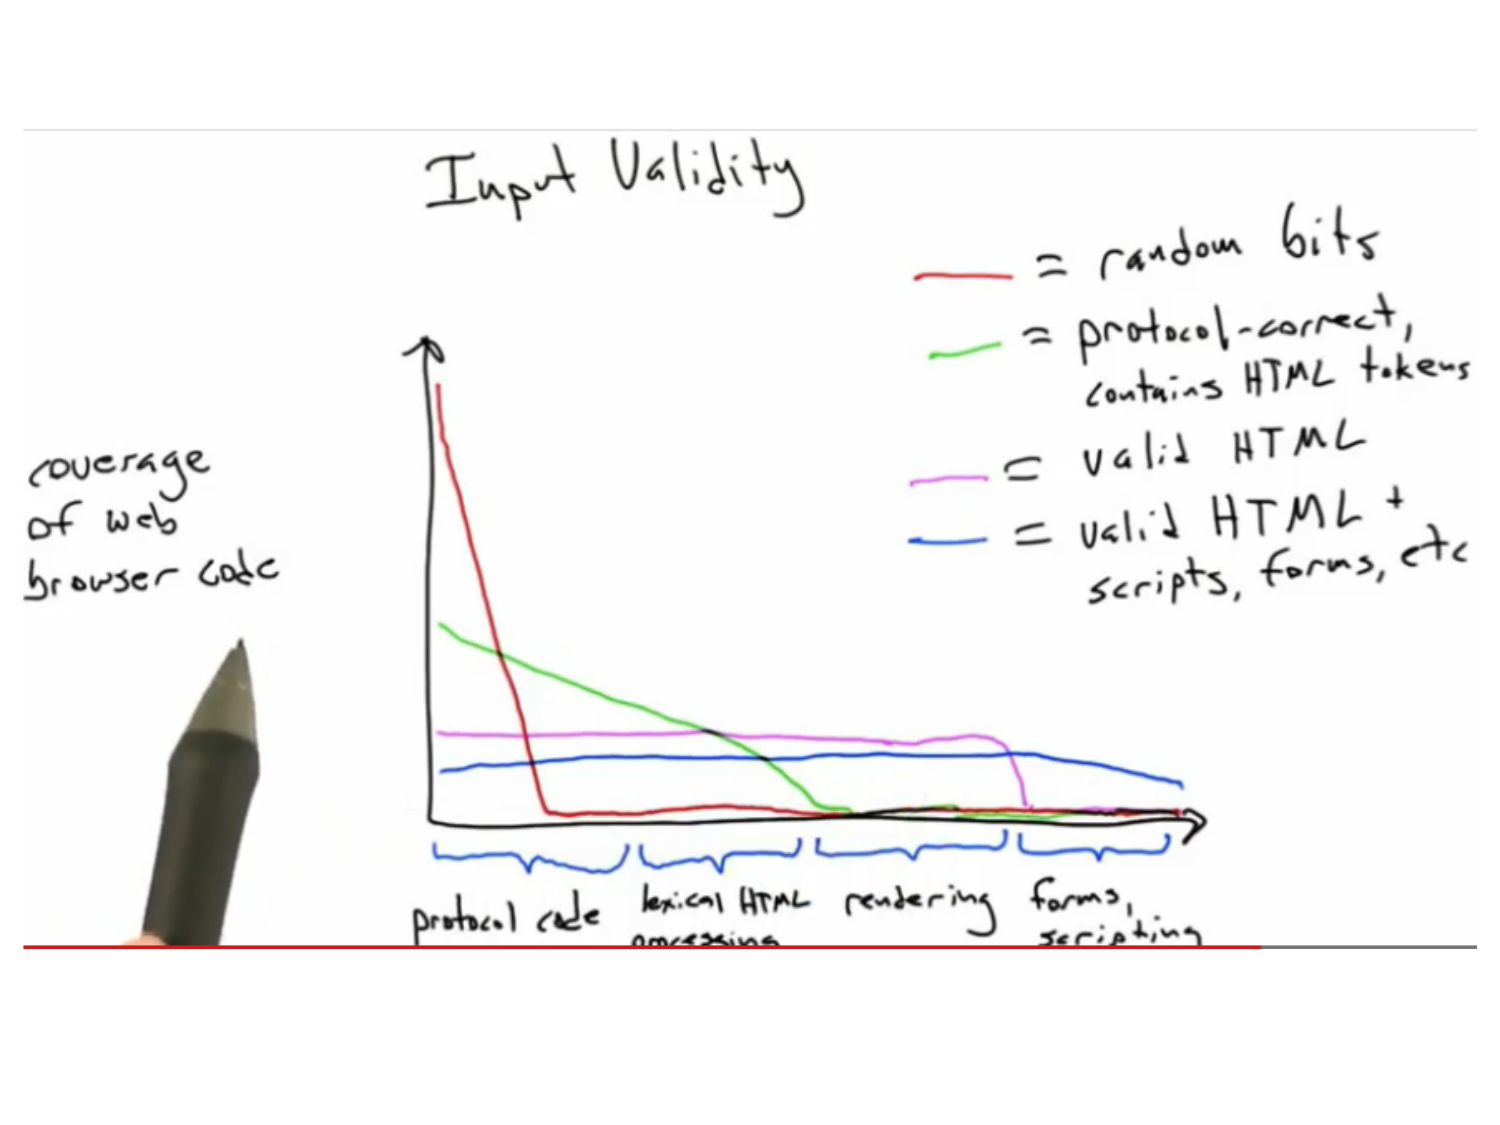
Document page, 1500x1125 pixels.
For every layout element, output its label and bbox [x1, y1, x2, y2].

picture [22, 128, 1477, 949]
